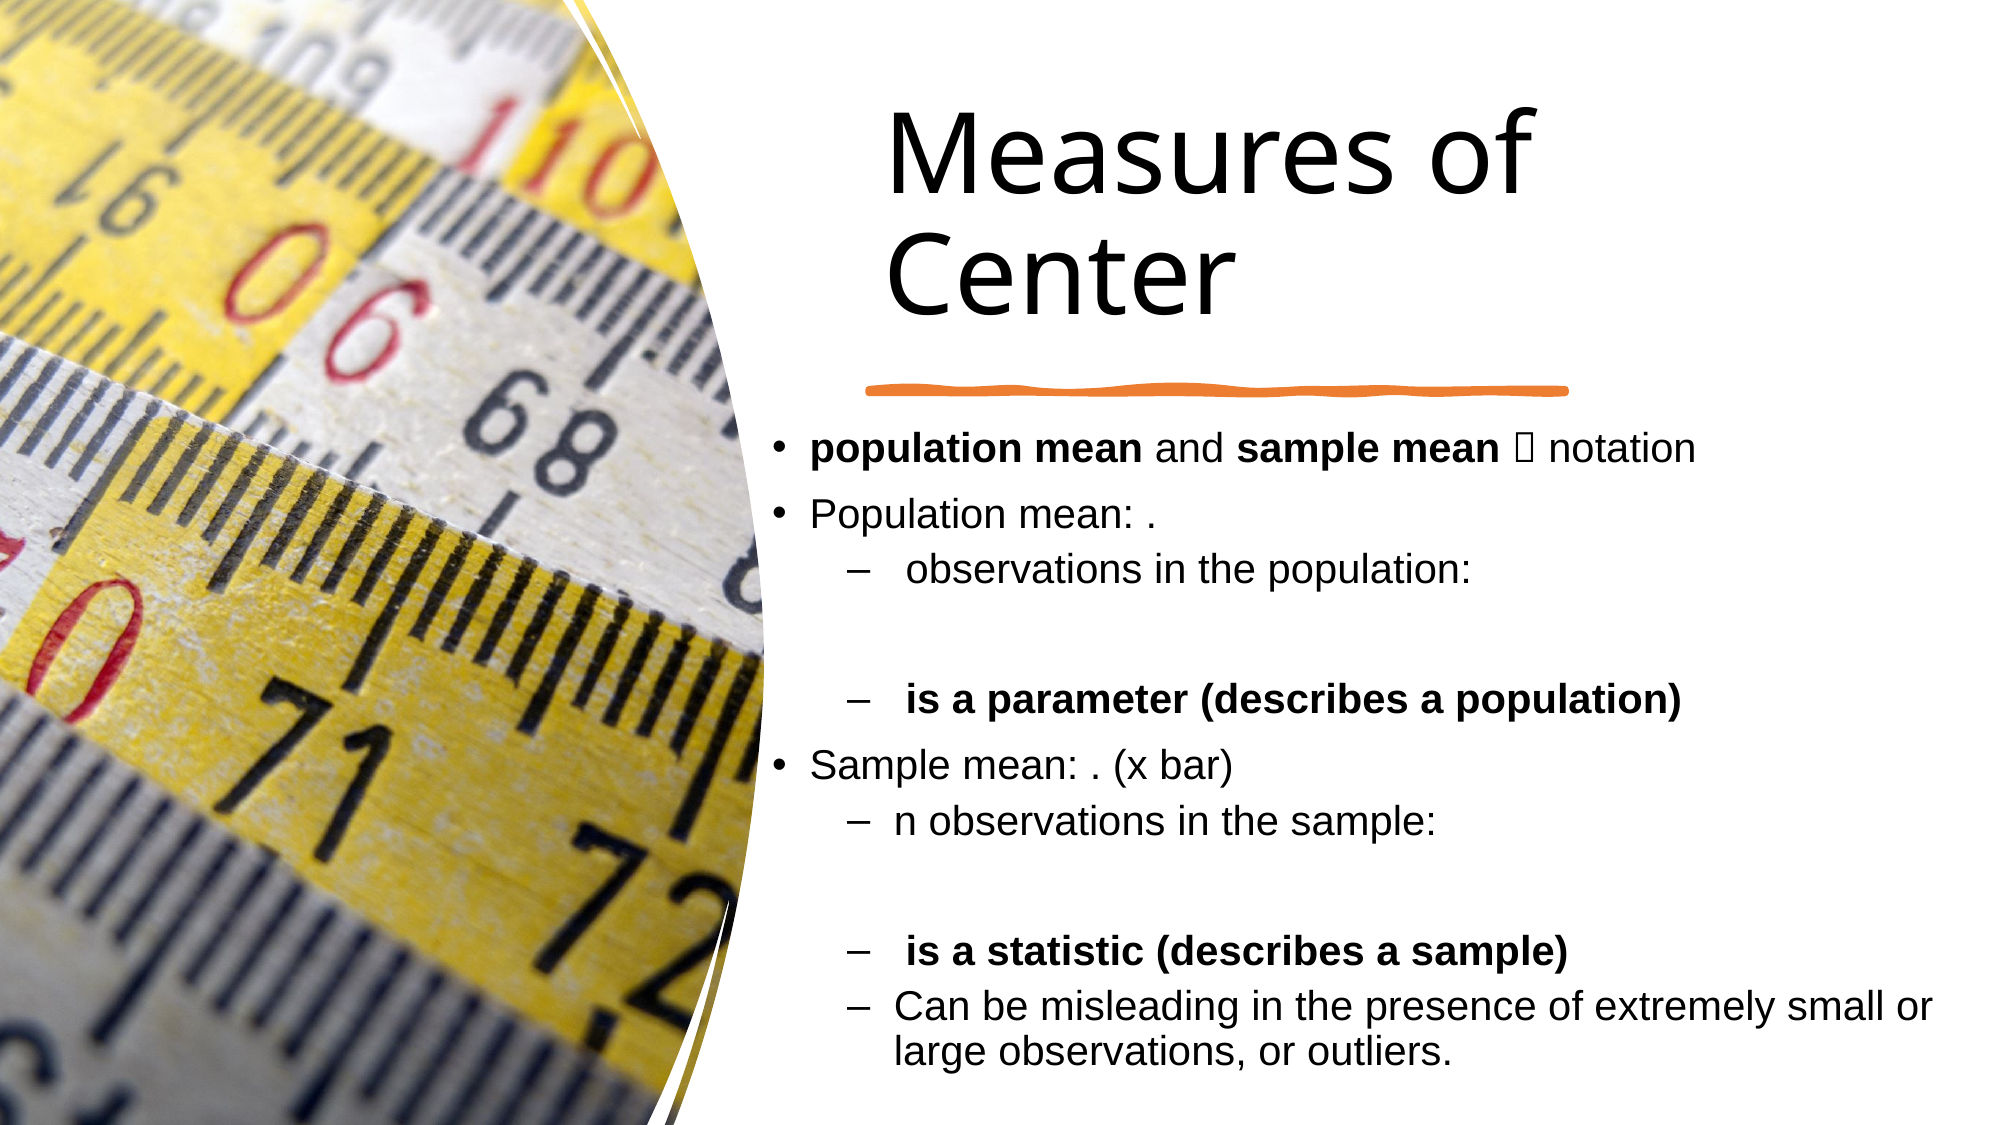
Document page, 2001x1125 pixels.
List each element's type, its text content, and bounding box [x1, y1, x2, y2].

picture [0, 0, 764, 1125]
text_box [867, 385, 1567, 396]
text_box [764, 0, 2000, 1125]
title Measures of Center [869, 53, 1895, 347]
